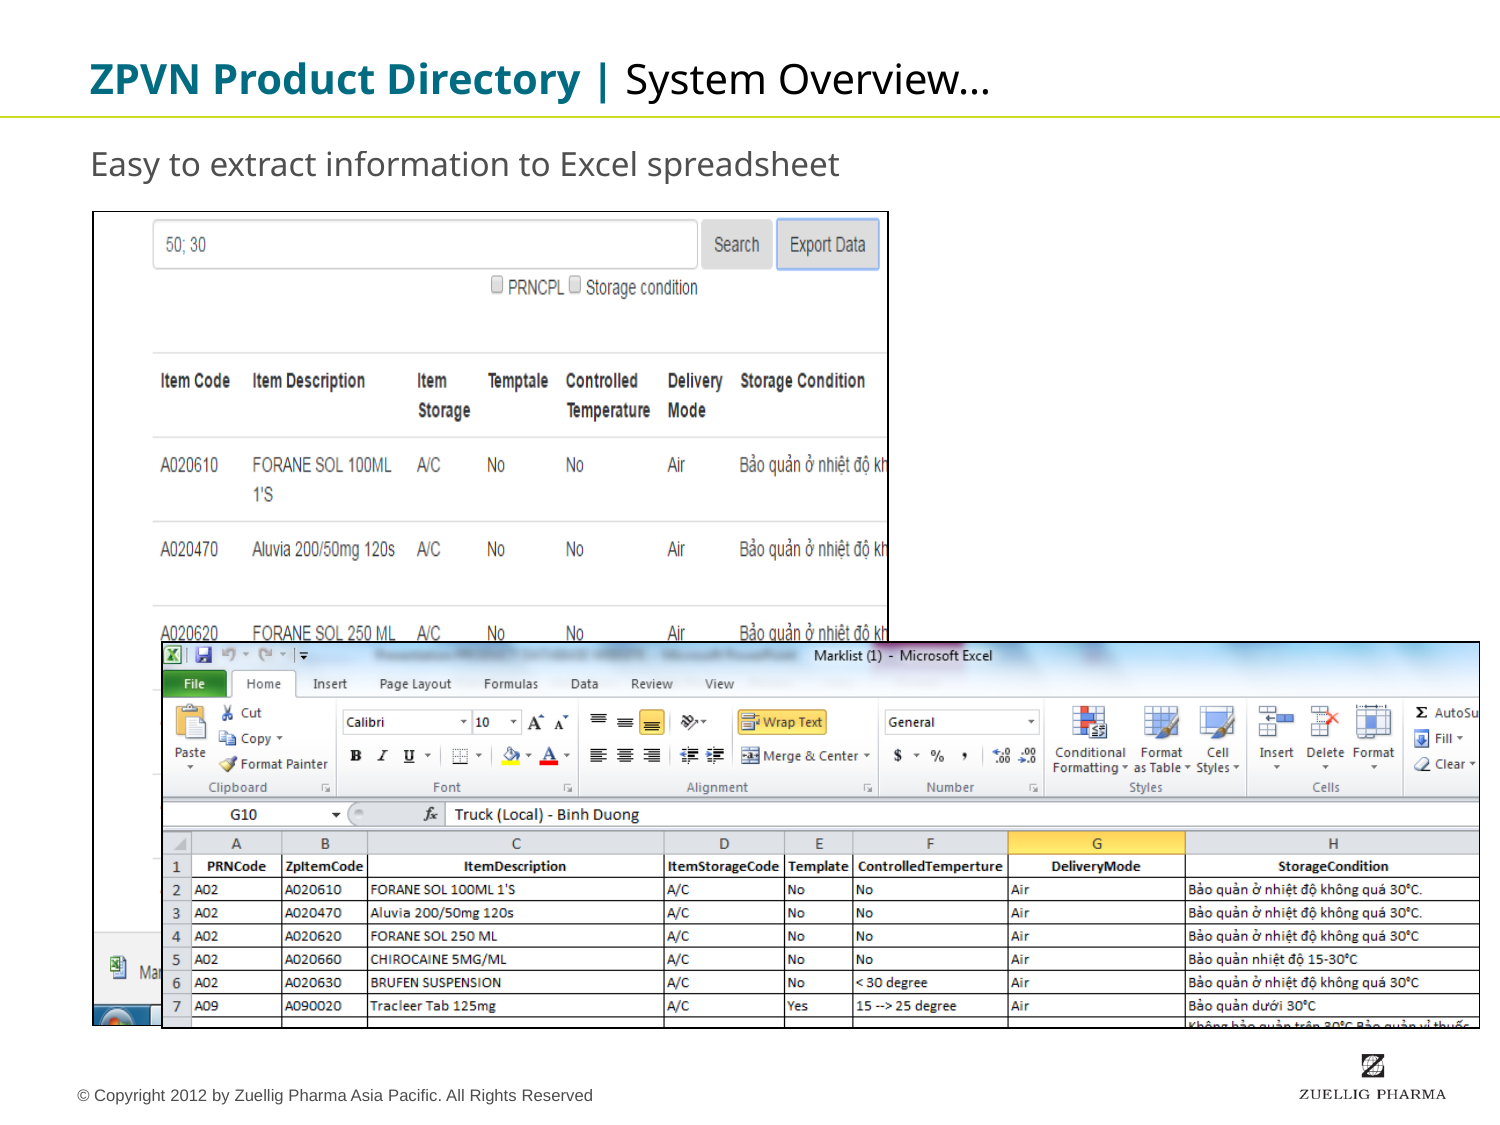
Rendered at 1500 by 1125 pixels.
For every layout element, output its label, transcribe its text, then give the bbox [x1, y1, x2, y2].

list Easy to extract information to Excel spreadsheet [75, 136, 1388, 213]
text_box ZPVN Product Directory | System Overview… [75, 45, 1446, 116]
picture [1299, 1053, 1446, 1099]
picture [93, 212, 1480, 1028]
